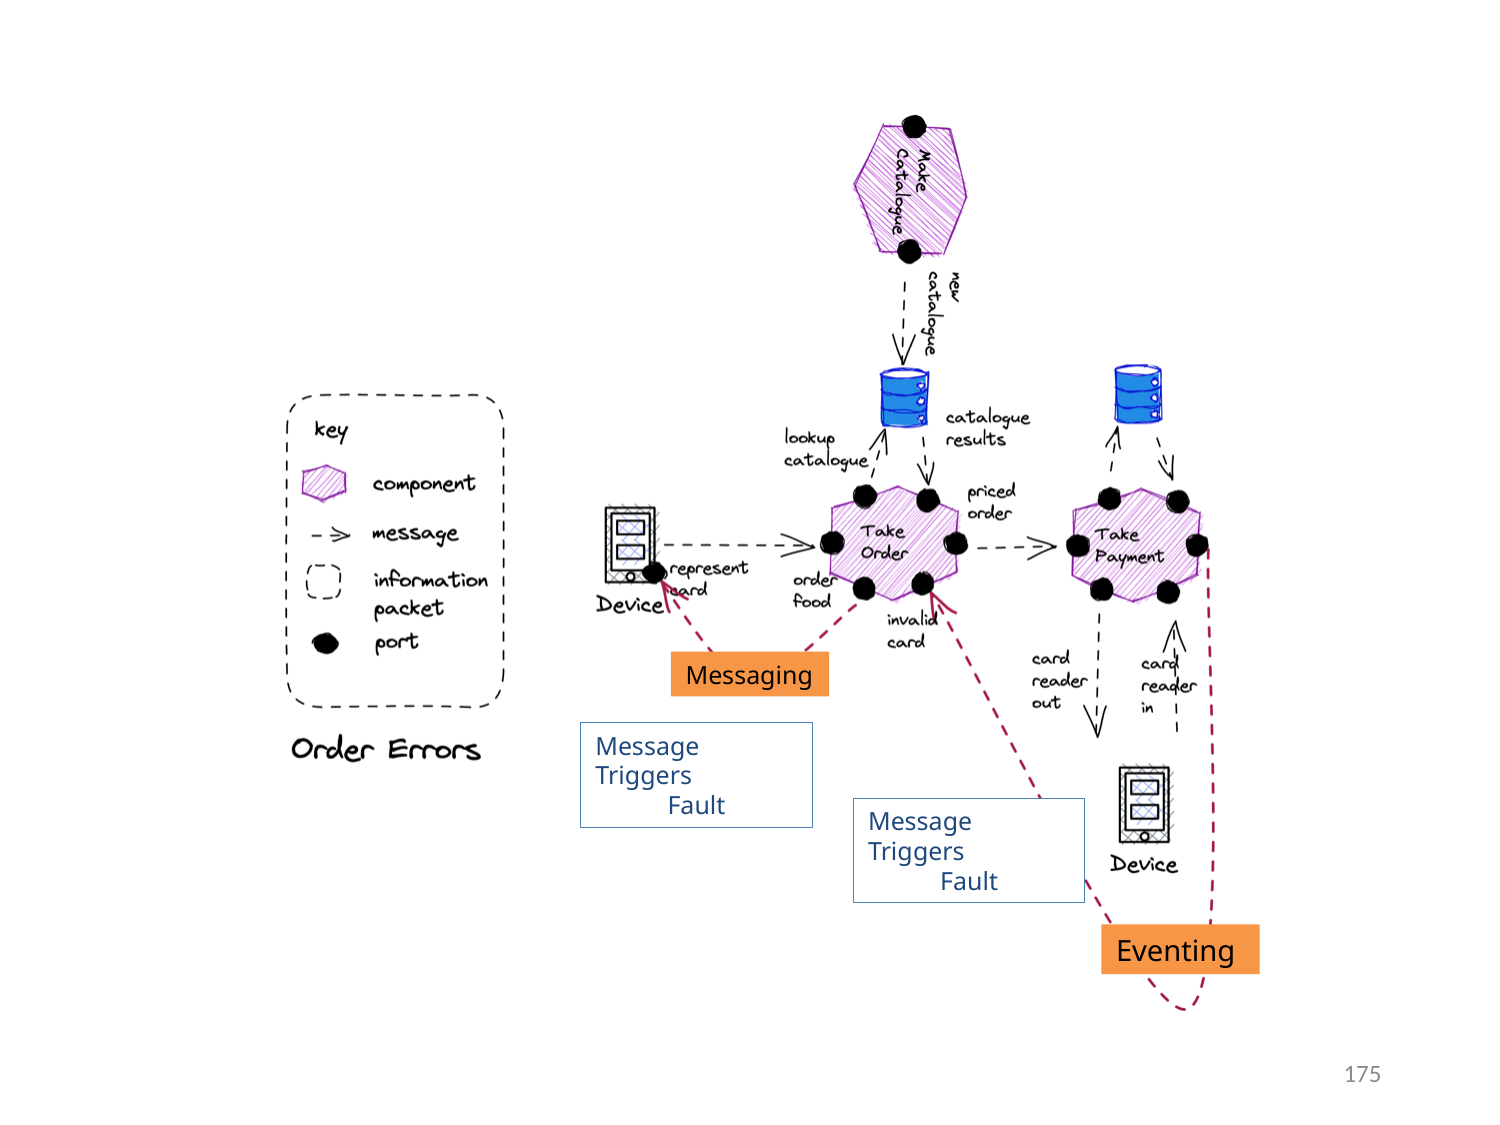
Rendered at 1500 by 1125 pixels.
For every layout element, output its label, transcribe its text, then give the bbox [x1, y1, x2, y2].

picture [276, 105, 1224, 1020]
slide_number 175 [1059, 1042, 1397, 1103]
text_box Eventing [1227, 924, 1260, 975]
